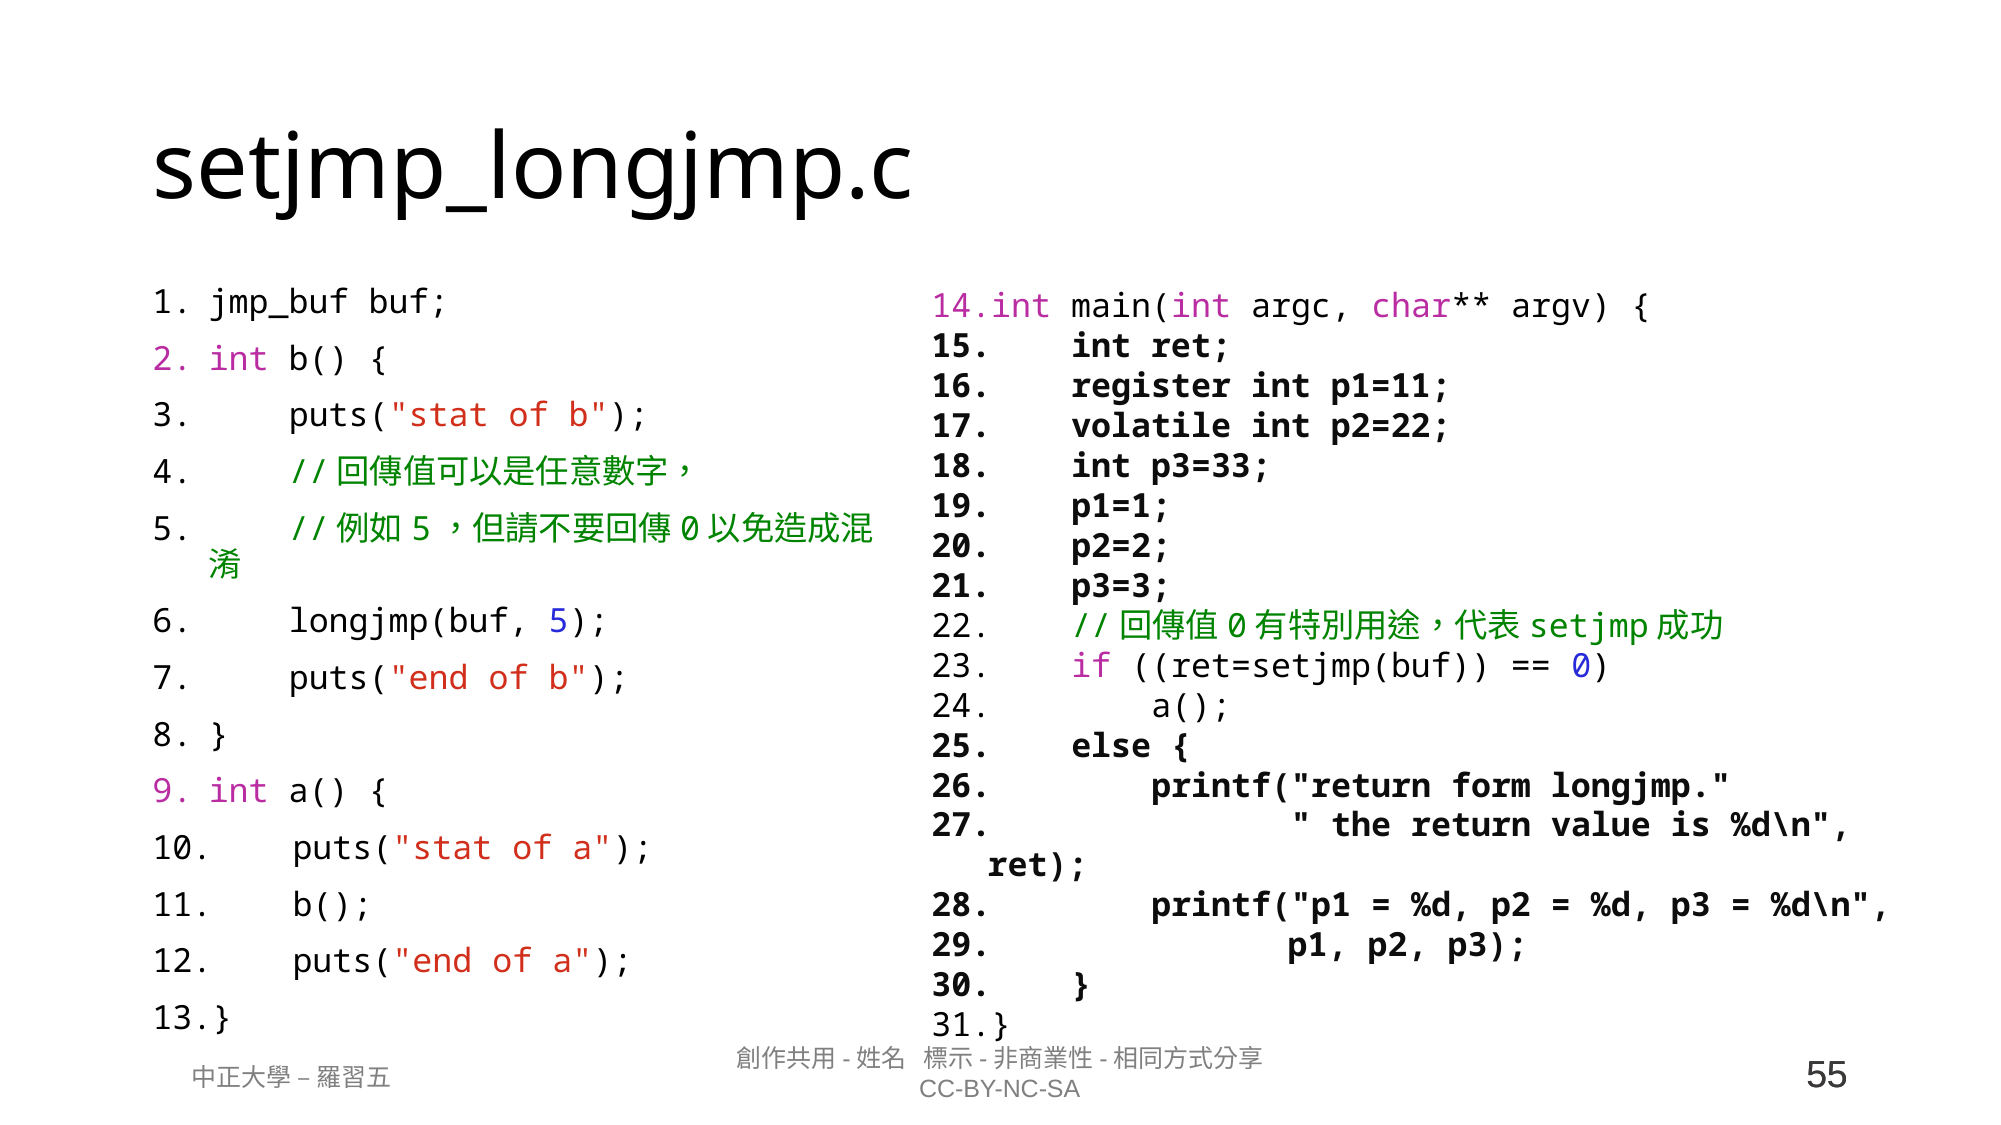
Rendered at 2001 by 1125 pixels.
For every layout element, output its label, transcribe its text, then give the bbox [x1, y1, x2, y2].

text_box int main(int argc, char** argv) { int ret; register int p1=11; volatile int p2=22; int p3=33; p1=1; p2=2; p3=3; //回傳值0有特別用途，代表setjmp成功 if ((ret=setjmp(buf)) == 0) a(); else { printf("return form longjmp." " the return value is %d\n", ret); printf("p1 = %d, p2 = %d, p3 = %d\n", p1, p2, p3); } } [916, 277, 1973, 1051]
title setjmp_longjmp.c [137, 59, 1863, 277]
list jmp_buf buf; int b() { puts("stat of b"); //回傳值可以是任意數字， //例如5，但請不要回傳0以免造成混淆 longjmp(buf, 5); puts("end of b"); } int a() { puts("stat of a"); b(); puts("end of a"); } [137, 277, 917, 1081]
